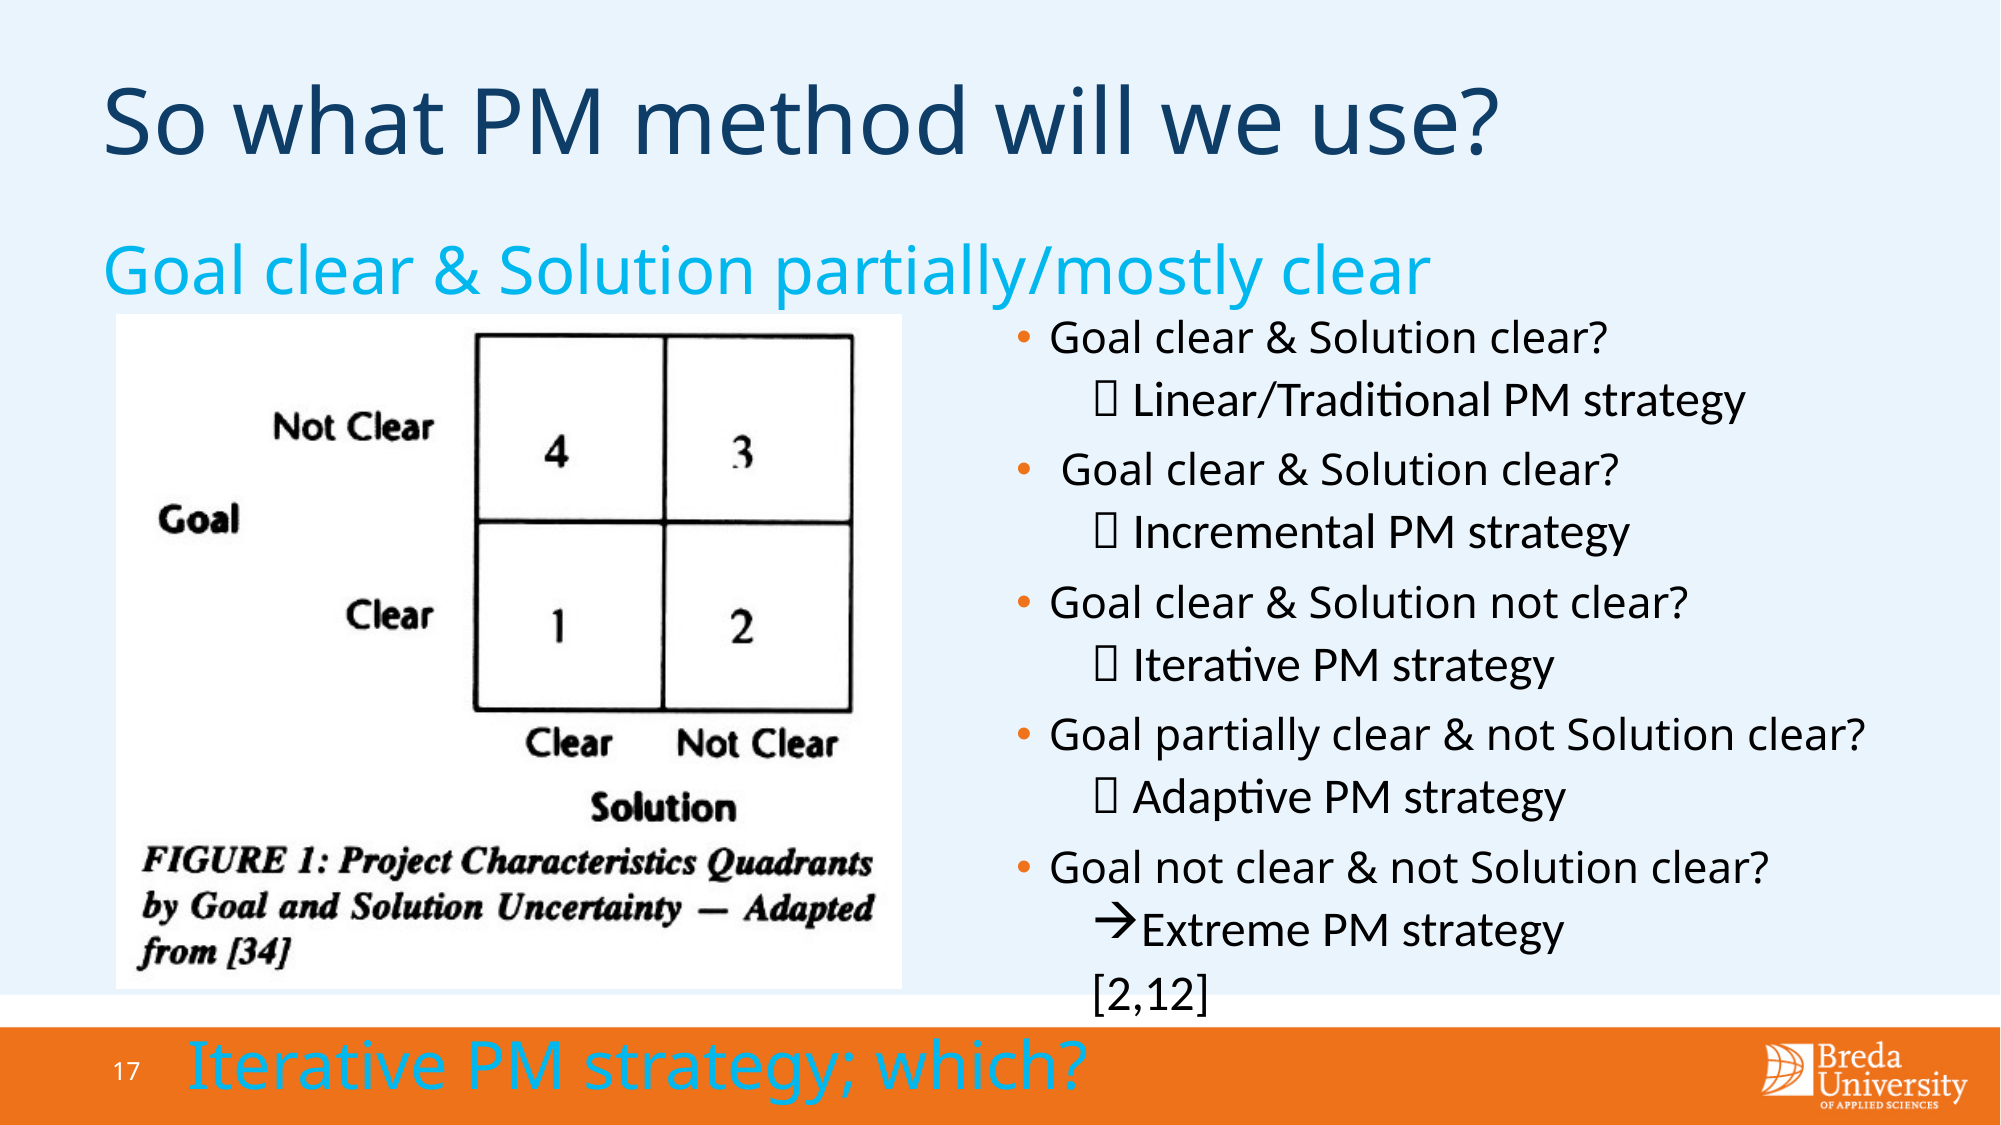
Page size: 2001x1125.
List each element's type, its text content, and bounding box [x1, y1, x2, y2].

title So what PM method will we use? [88, 67, 1917, 210]
text_box Iterative PM strategy; which? [172, 1025, 2000, 1103]
picture [0, 0, 2001, 1125]
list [115, 314, 902, 989]
list Goal clear & Solution partially/mostly clear [88, 229, 2000, 307]
list Goal clear & Solution clear?  Linear/Traditional PM strategy Goal clear & Solution clear?  Incremental PM strategy Goal clear & Solution not clear?  Iterative PM strategy Goal partially clear & not Solution clear?  Adaptive PM strategy Goal not clear & not Solution clear? Extreme PM strategy [2,12] [1001, 308, 1886, 946]
slide_number 17 [97, 1042, 172, 1103]
